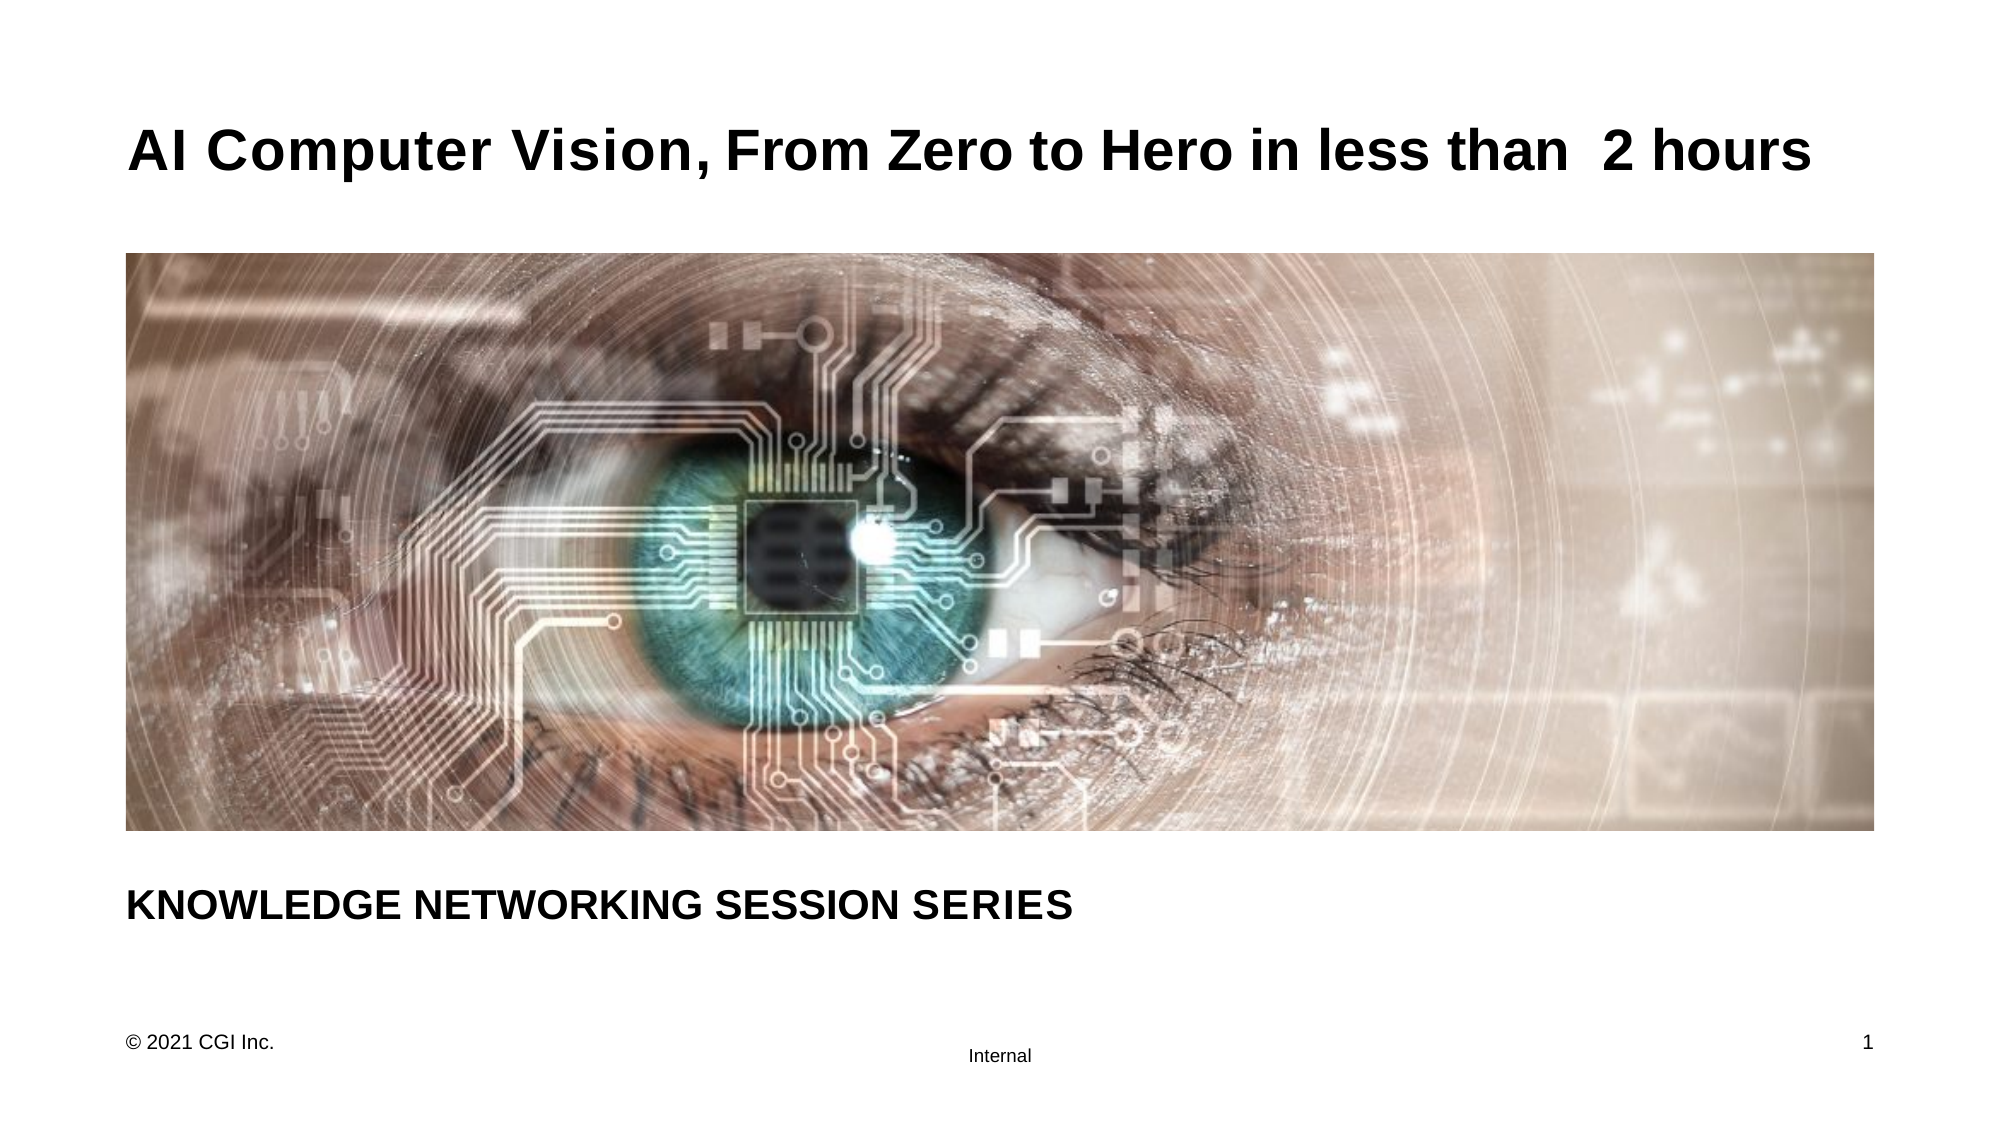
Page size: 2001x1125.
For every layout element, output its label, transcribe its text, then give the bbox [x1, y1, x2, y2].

text_box AI Computer Vision, From Zero to Hero in less than 2 hours [125, 112, 1875, 209]
text_box KNOWLEDGE NETWORKING SESSION SERIES [125, 877, 1875, 1000]
slide_number 1 [1831, 1027, 1875, 1056]
picture [125, 252, 1875, 831]
